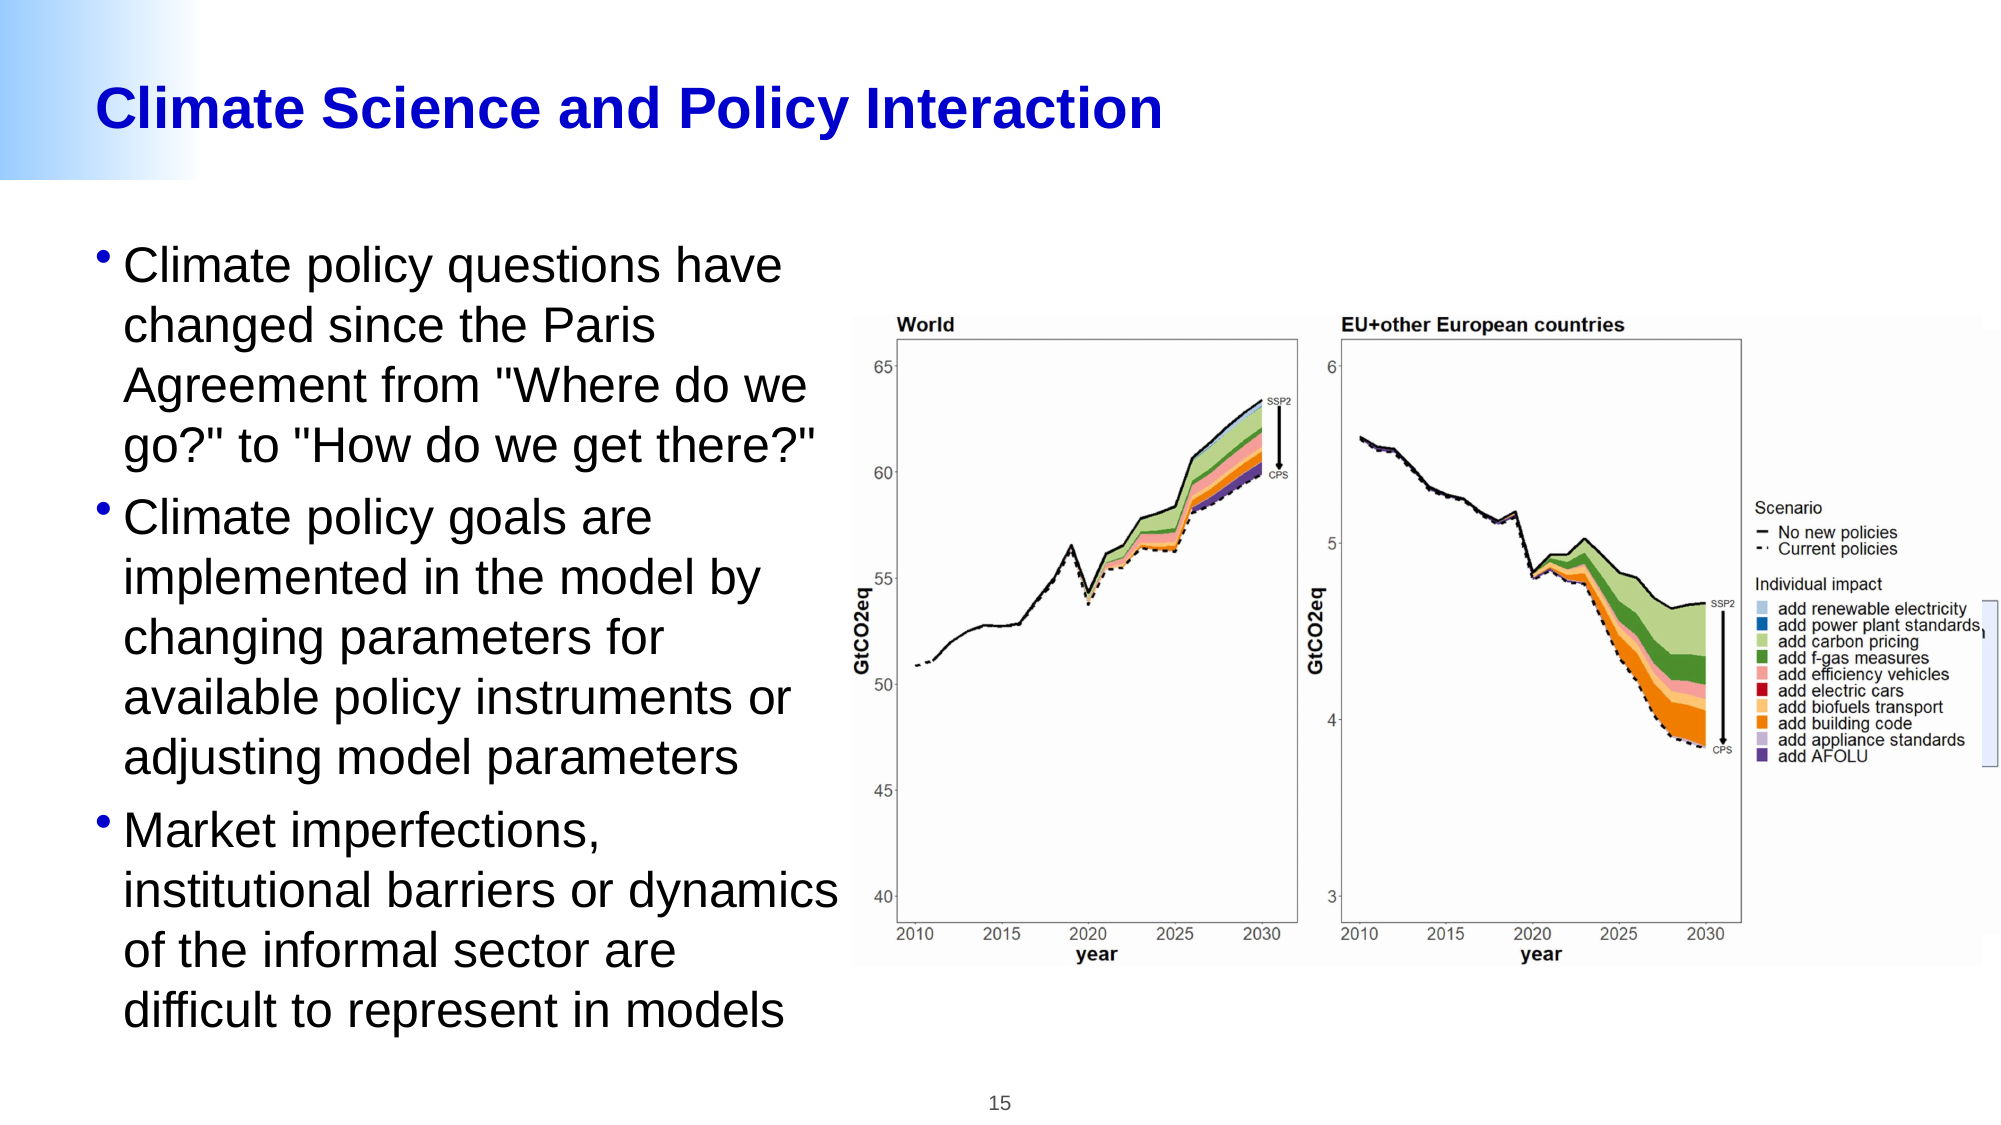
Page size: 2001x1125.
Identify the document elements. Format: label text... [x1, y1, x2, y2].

title Climate Science and Policy Interaction [79, 29, 1921, 181]
list Climate policy questions have changed since the Paris Agreement from "Where do we go?" to "How do we get there?" Climate policy goals are implemented in the model by changing parameters for available policy instruments or adjusting model parameters Market imperfections, institutional barriers or dynamics of the informal sector are difficult to represent in models [79, 224, 856, 1035]
picture [851, 315, 2000, 966]
